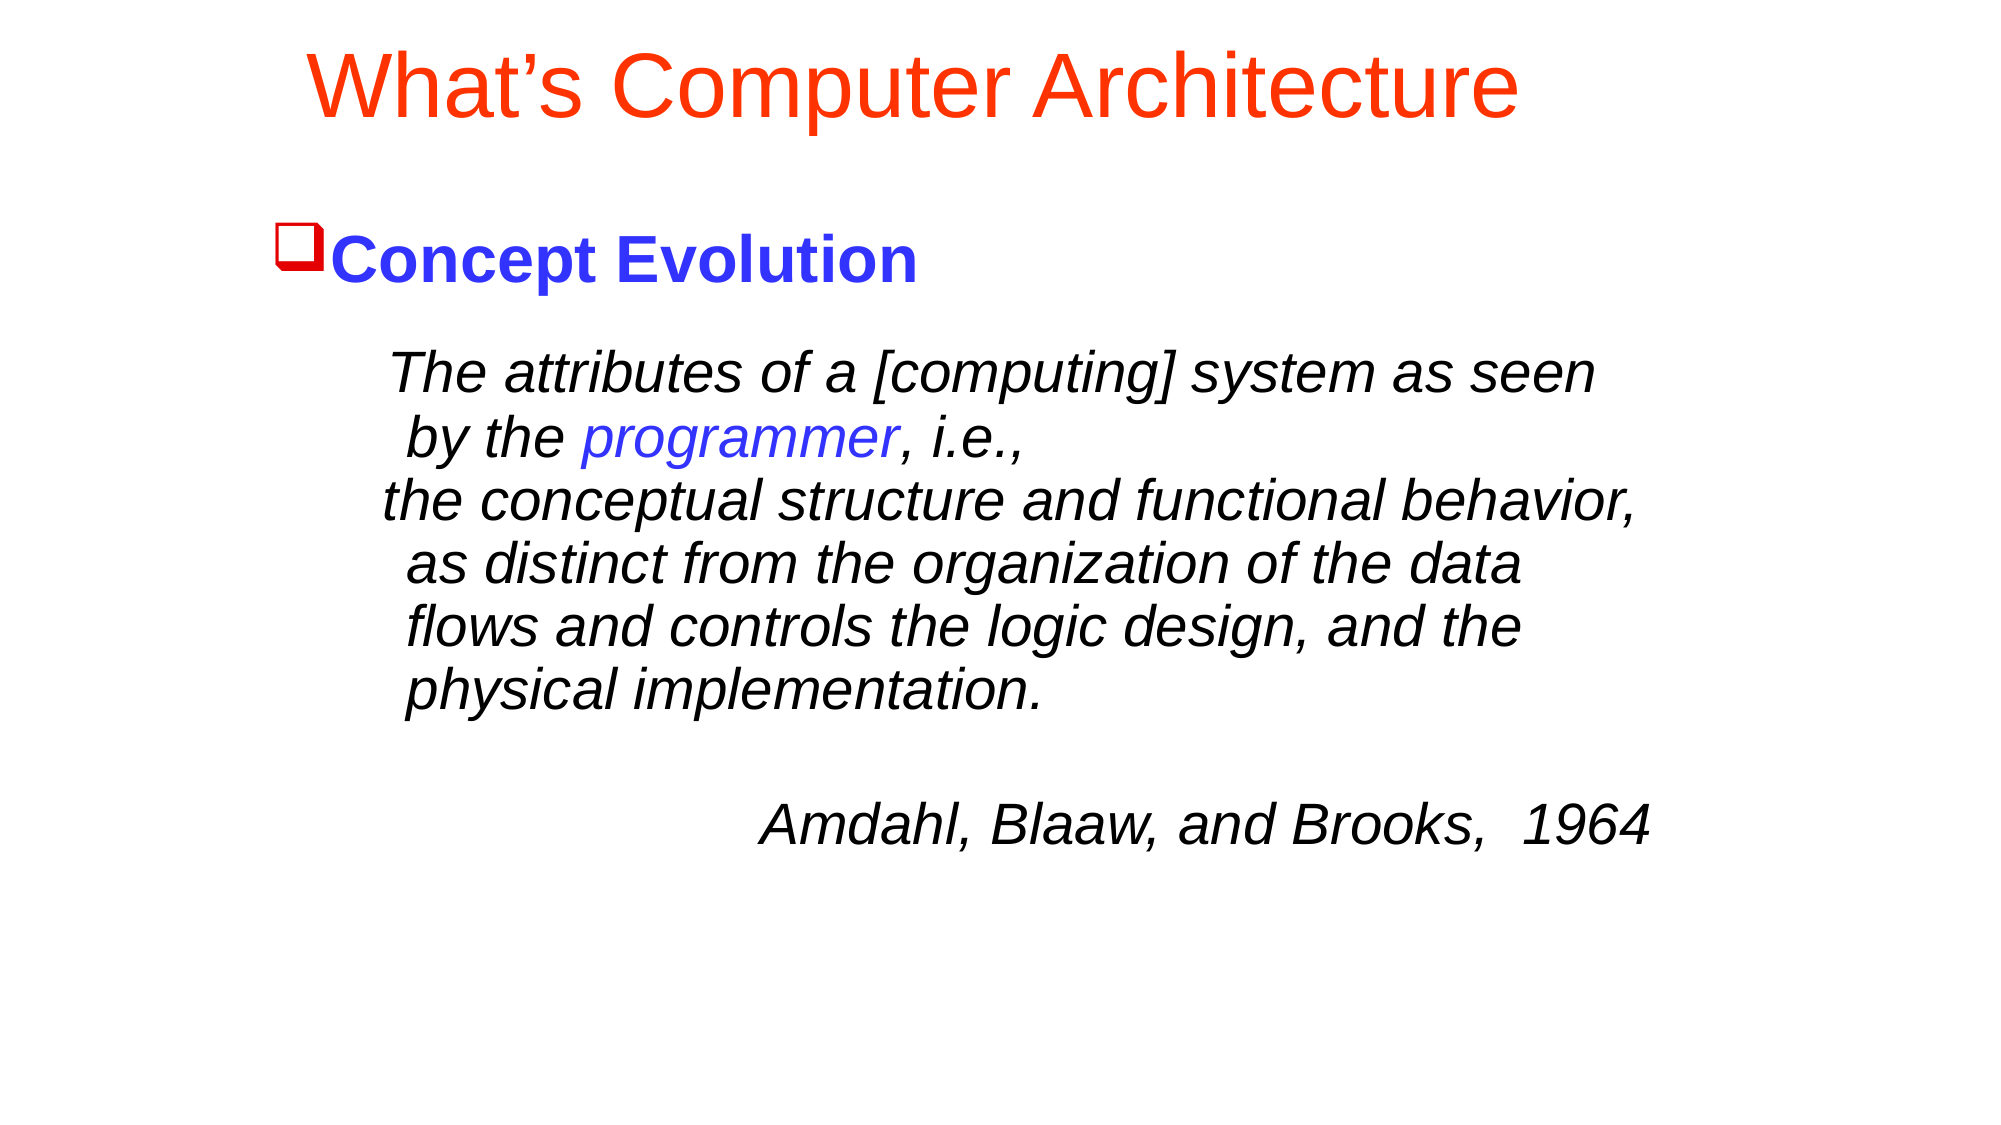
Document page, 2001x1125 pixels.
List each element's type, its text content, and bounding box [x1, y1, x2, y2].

text_box The attributes of a [computing] system as seen by the programmer, i.e., the conceptual structure and functional behavior, as distinct from the organization of the data flows and controls the logic design, and the physical implementation. Amdahl, Blaaw, and Brooks, 1964 [335, 328, 1668, 926]
list Concept Evolution [255, 208, 1611, 977]
title What’s Computer Architecture [291, 0, 1946, 161]
